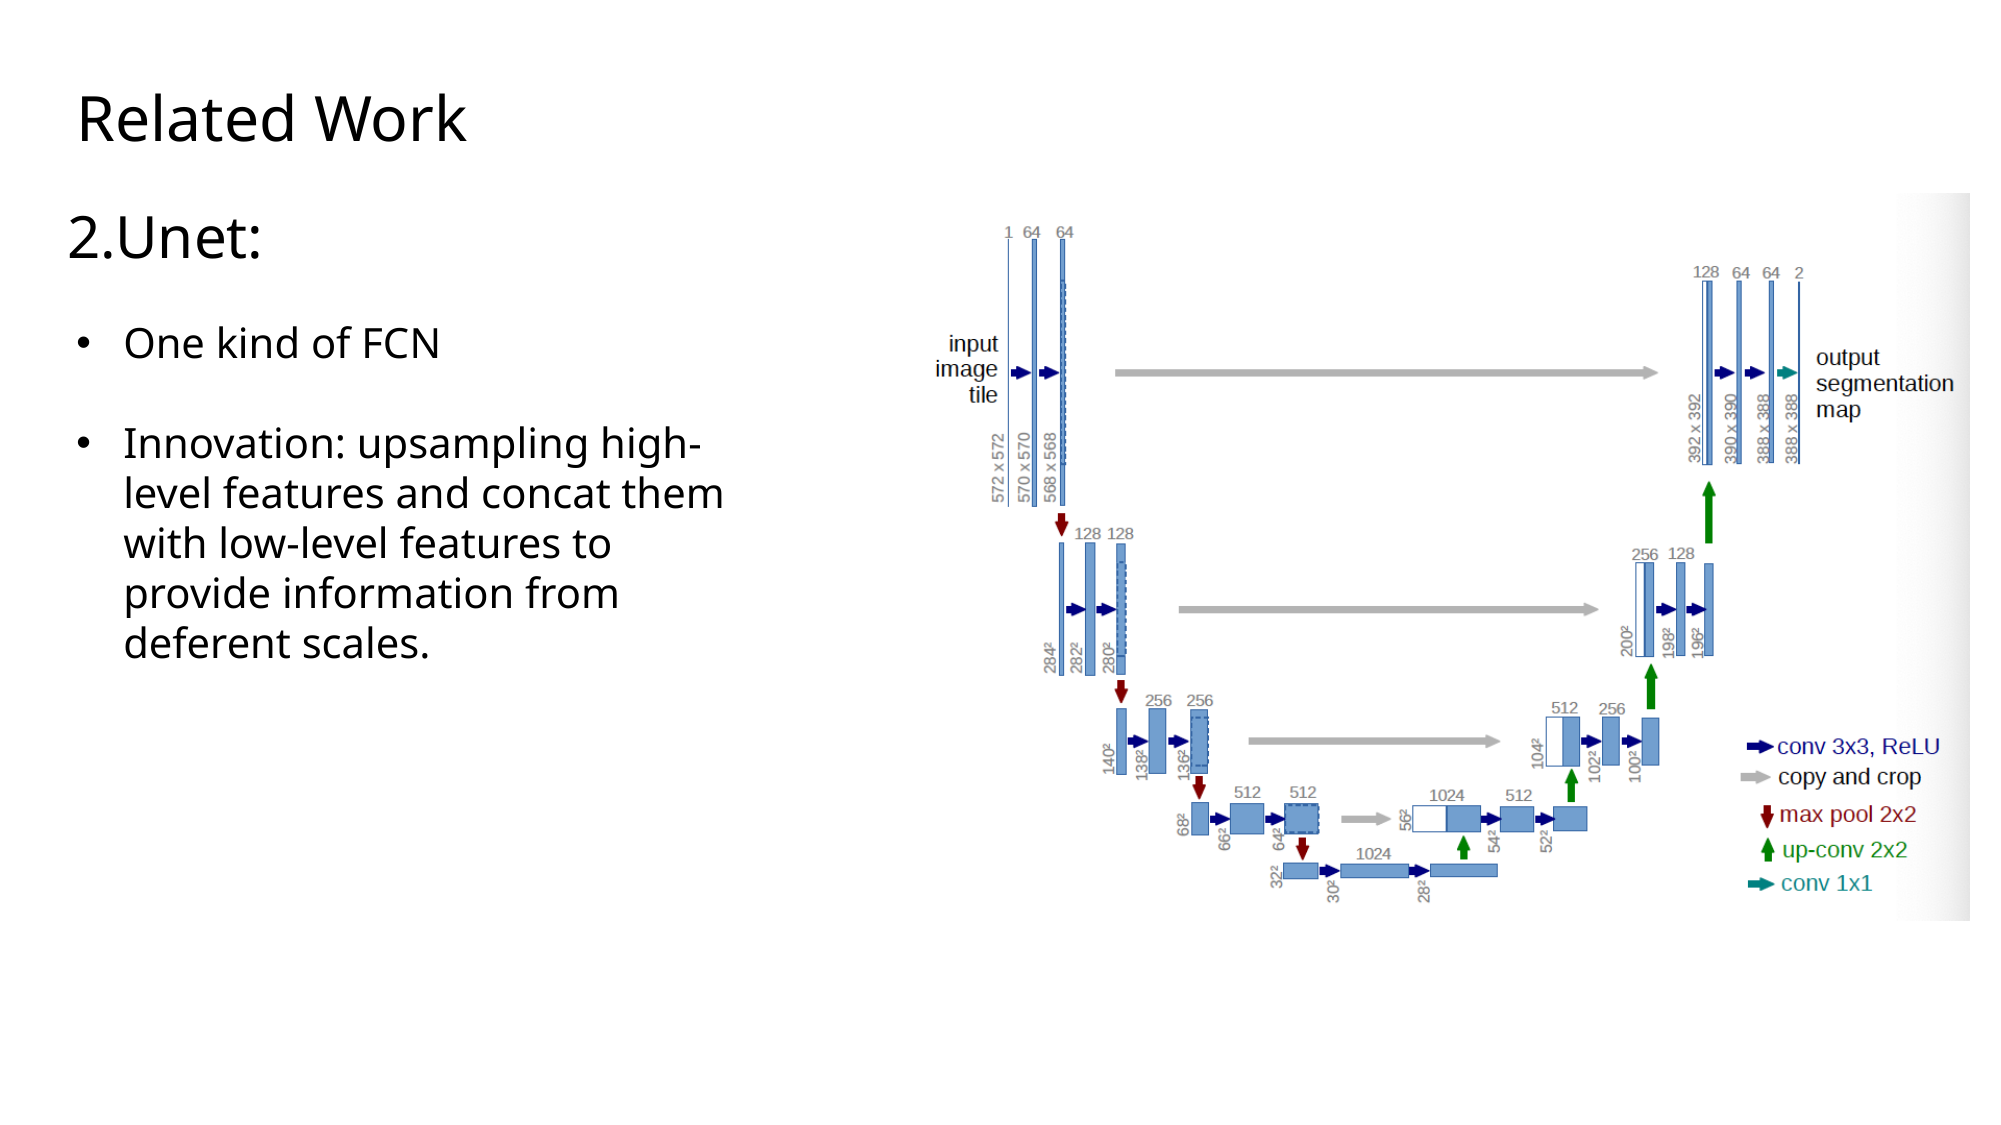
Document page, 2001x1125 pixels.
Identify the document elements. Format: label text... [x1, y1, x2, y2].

picture [913, 193, 1970, 921]
text_box One kind of FCN Innovation: upsampling high-level features and concat them with low-level features to provide information from deferent scales. [61, 309, 742, 675]
text_box Related Work [61, 71, 705, 162]
text_box 2.Unet: [53, 193, 278, 278]
